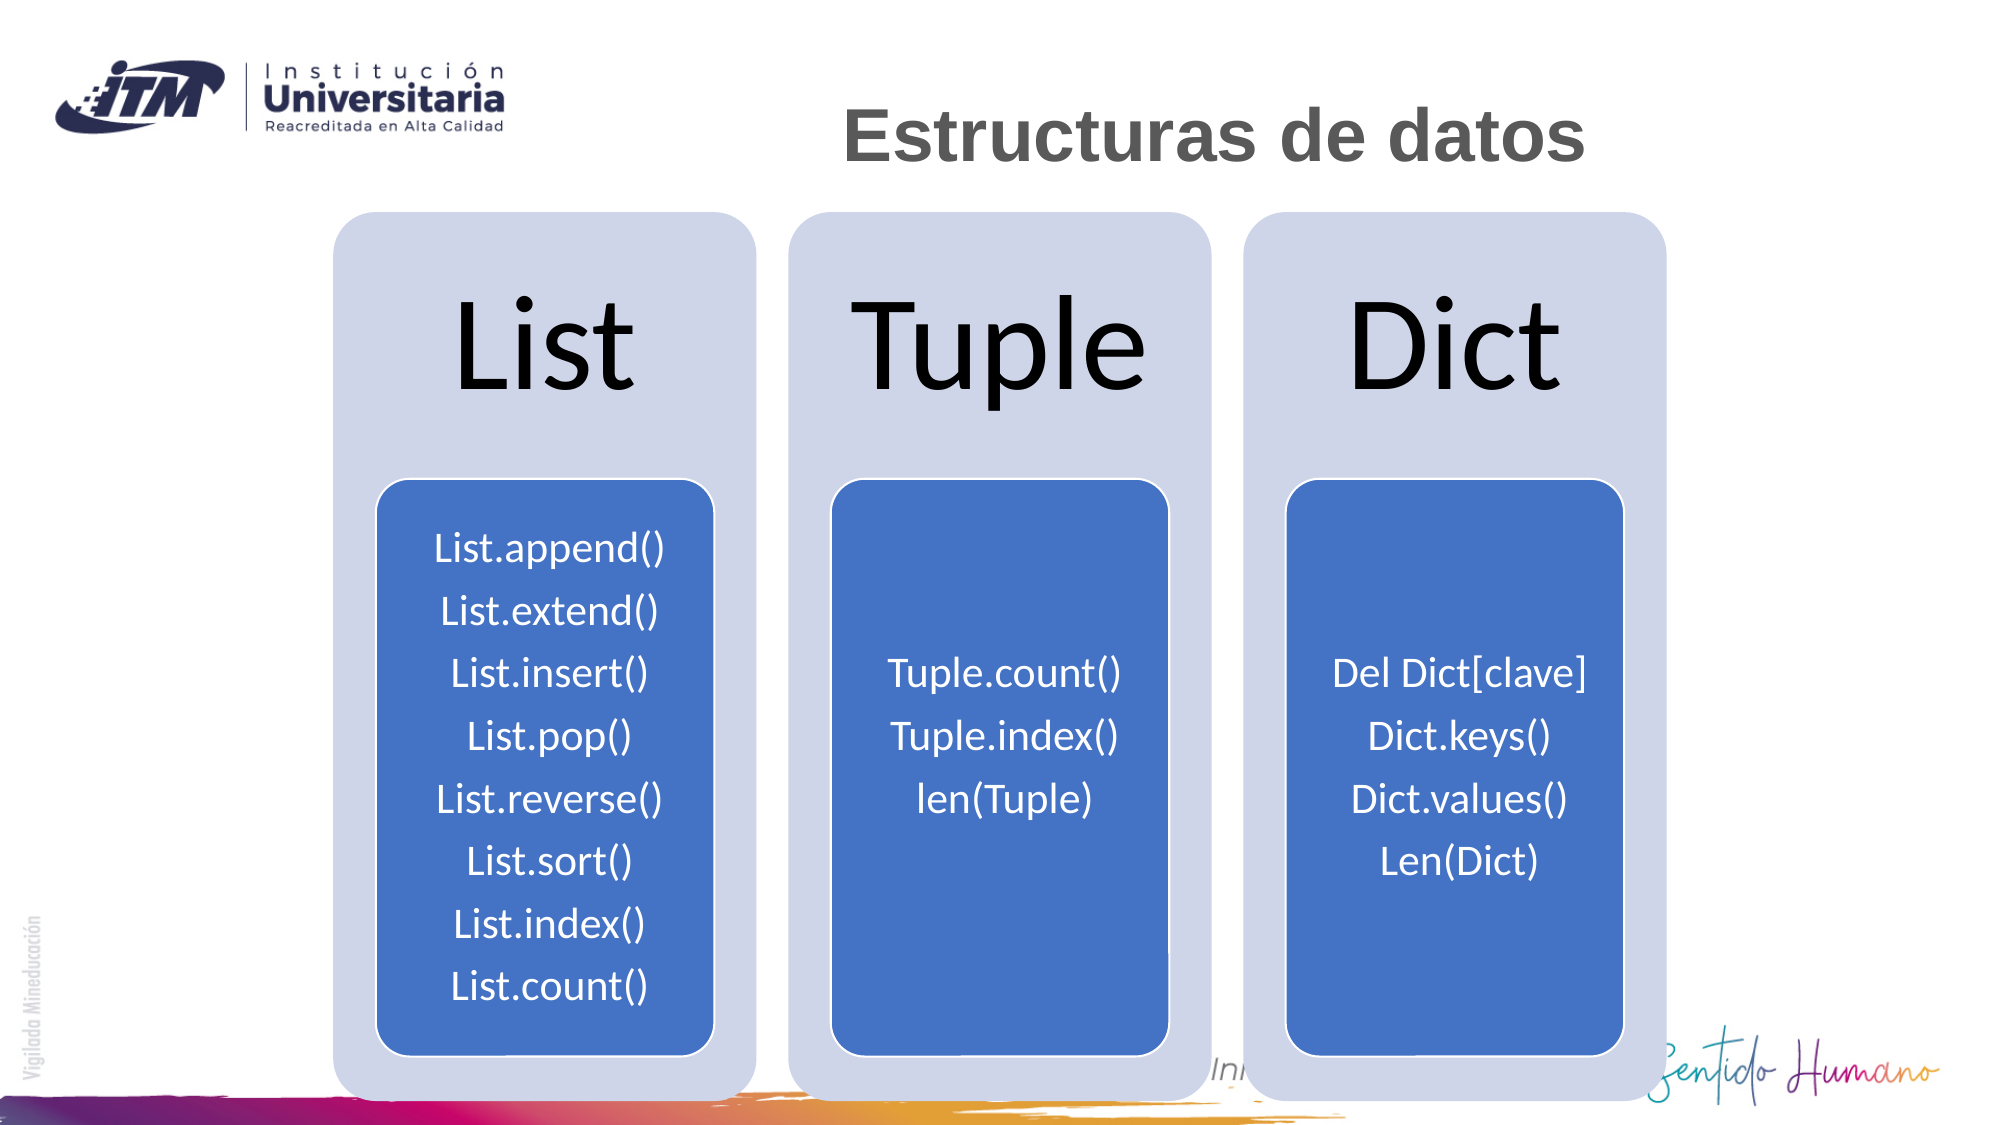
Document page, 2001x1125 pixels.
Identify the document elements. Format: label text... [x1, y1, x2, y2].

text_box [333, 212, 1667, 1101]
title Estructuras de datos [567, 67, 1863, 207]
picture [0, 0, 2001, 1125]
